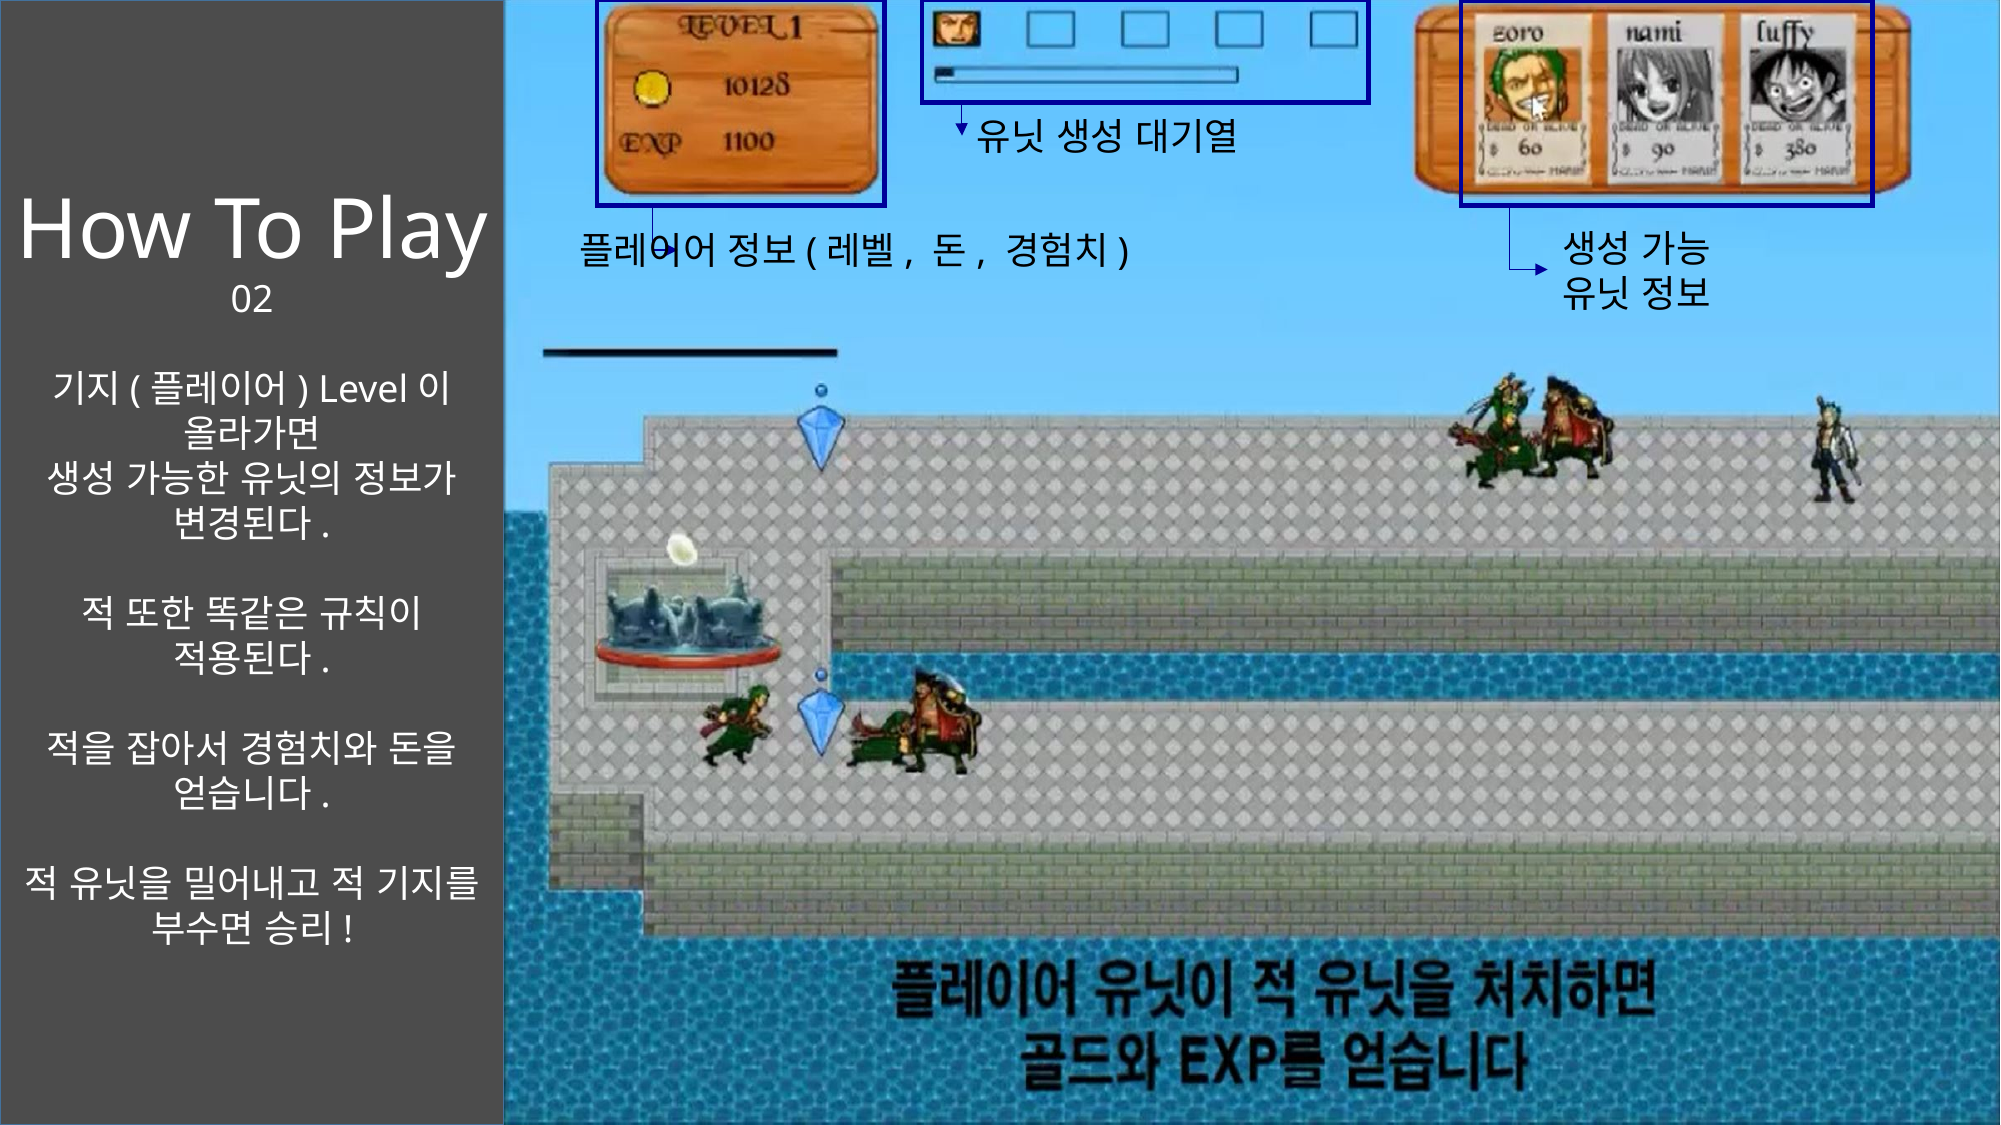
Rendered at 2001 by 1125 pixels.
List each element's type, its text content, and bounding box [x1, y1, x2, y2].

text_box How To Play 02 기지(플레이어) Level이 올라가면 생성 가능한 유닛의 정보가 변경된다. 적 또한 똑같은 규칙이 적용된다. 적을 잡아서 경험치와 돈을 얻습니다. 적 유닛을 밀어내고 적 기지를 부수면 승리! [0, 0, 504, 1125]
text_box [1460, 0, 1873, 278]
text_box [597, 0, 1044, 281]
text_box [922, 0, 1369, 167]
picture [504, 0, 2000, 1125]
